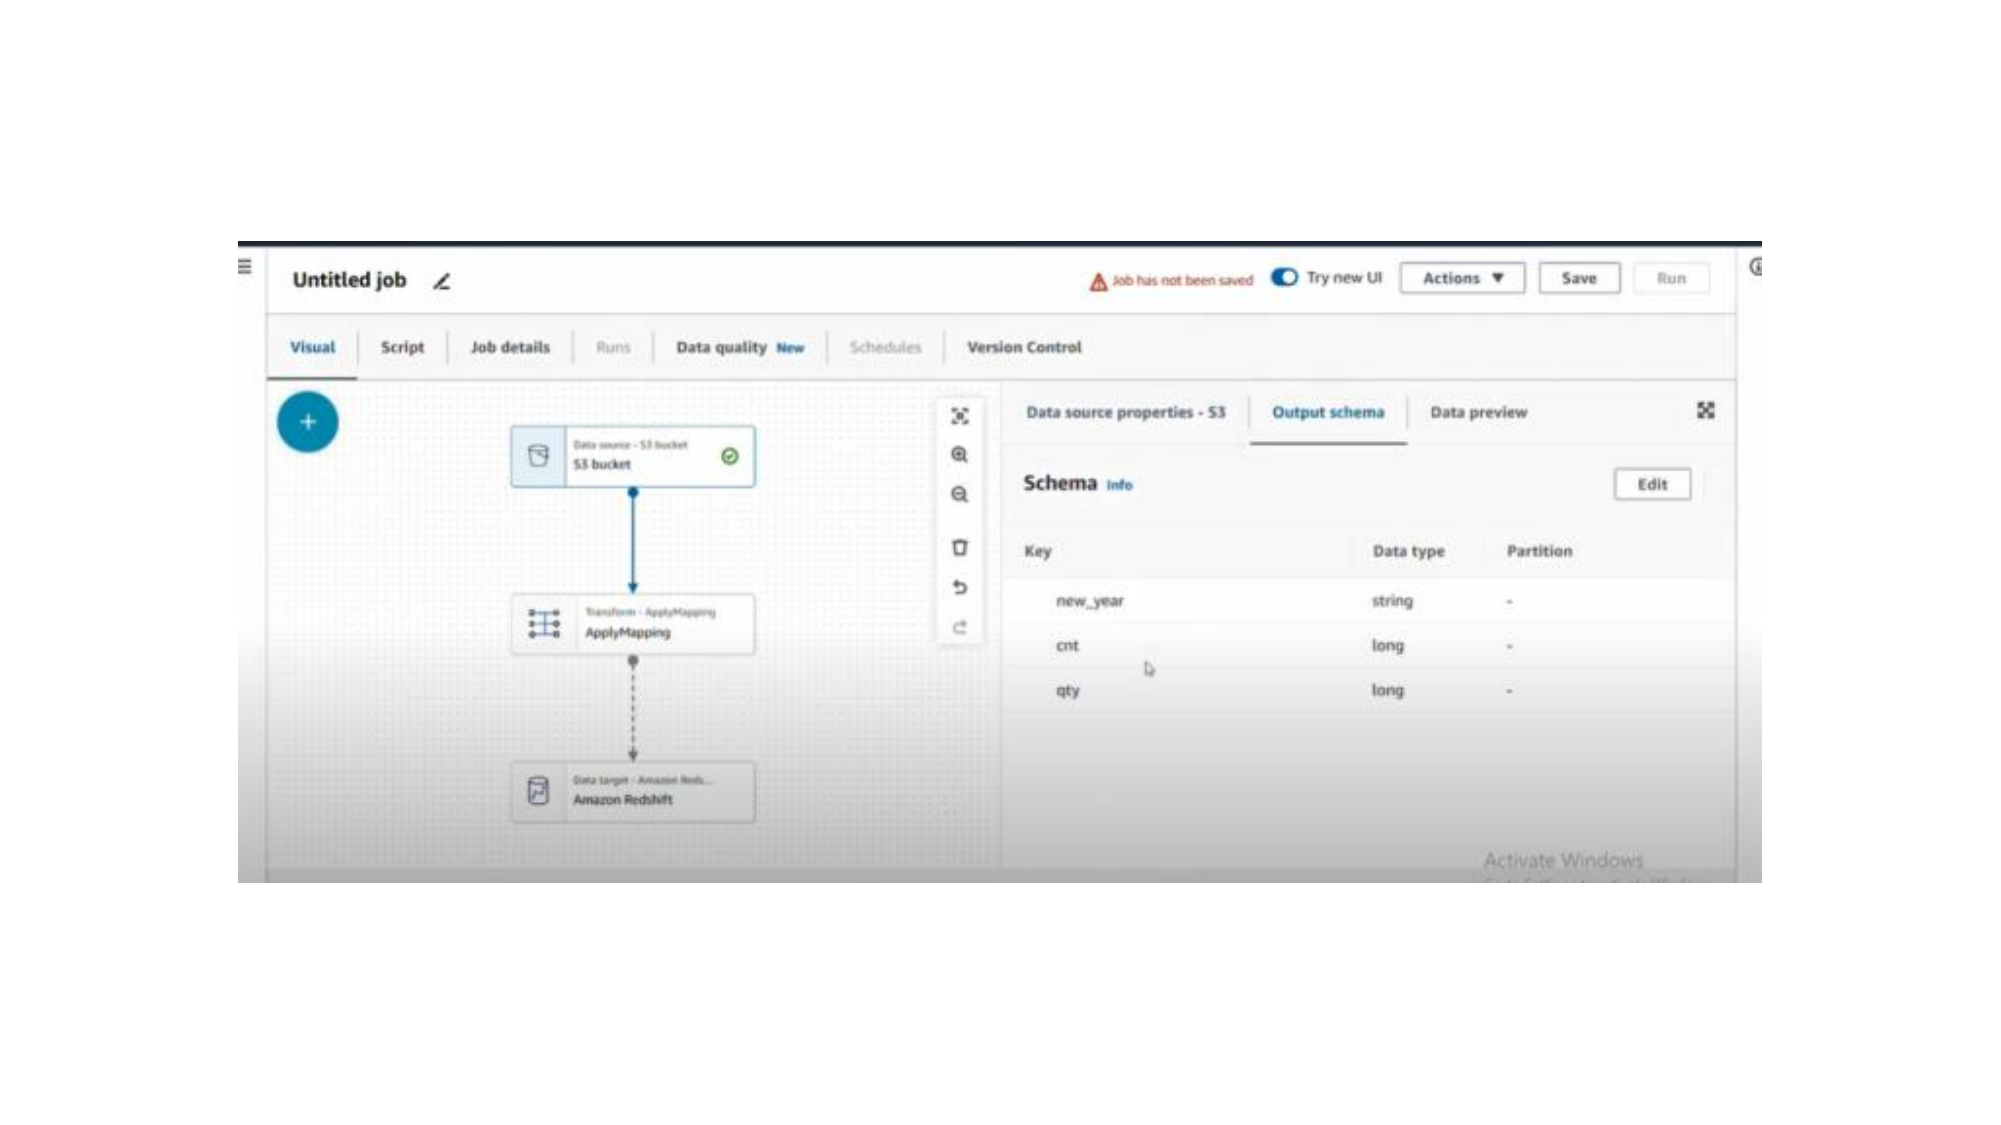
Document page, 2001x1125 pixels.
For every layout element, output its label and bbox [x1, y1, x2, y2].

picture [238, 241, 1762, 884]
